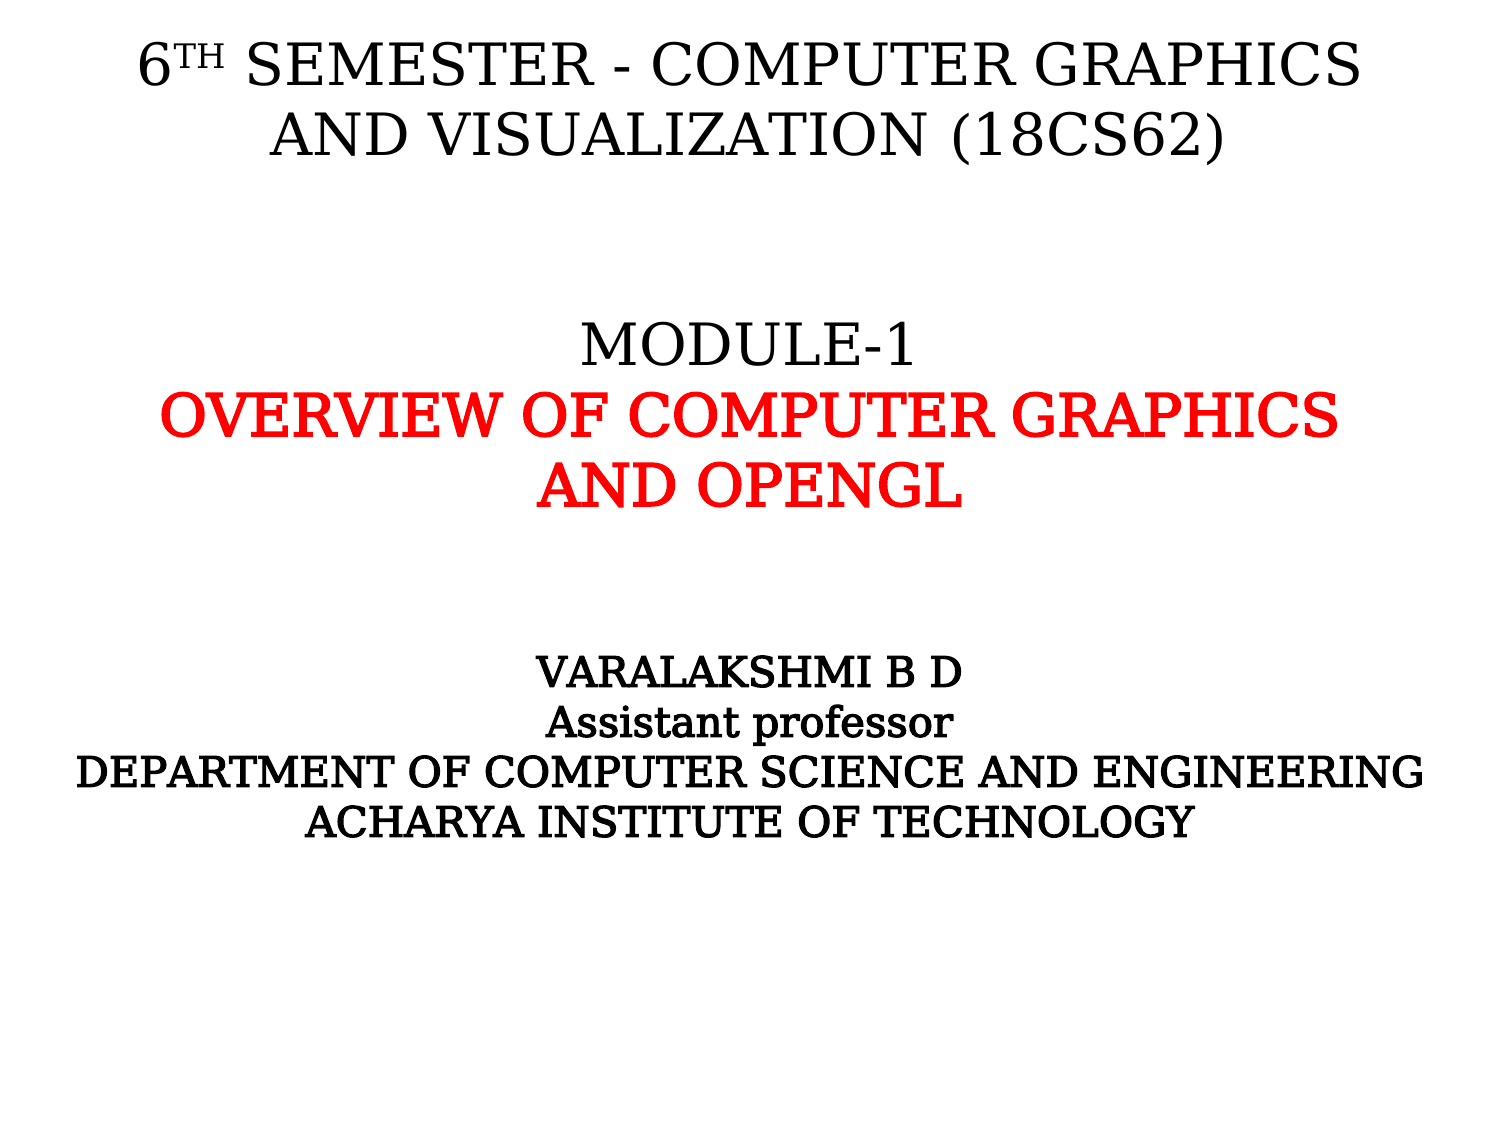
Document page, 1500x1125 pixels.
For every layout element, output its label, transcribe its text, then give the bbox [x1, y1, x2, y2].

title 6TH SEMESTER - COMPUTER GRAPHICS AND VISUALIZATION (18CS62) MODULE-1 OVERVIEW OF COMPUTER GRAPHICS AND OPENGL [75, 45, 1425, 500]
text_box VARALAKSHMI B D Assistant professor DEPARTMENT OF COMPUTER SCIENCE AND ENGINEERING ACHARYA INSTITUTE OF TECHNOLOGY [0, 637, 1500, 903]
